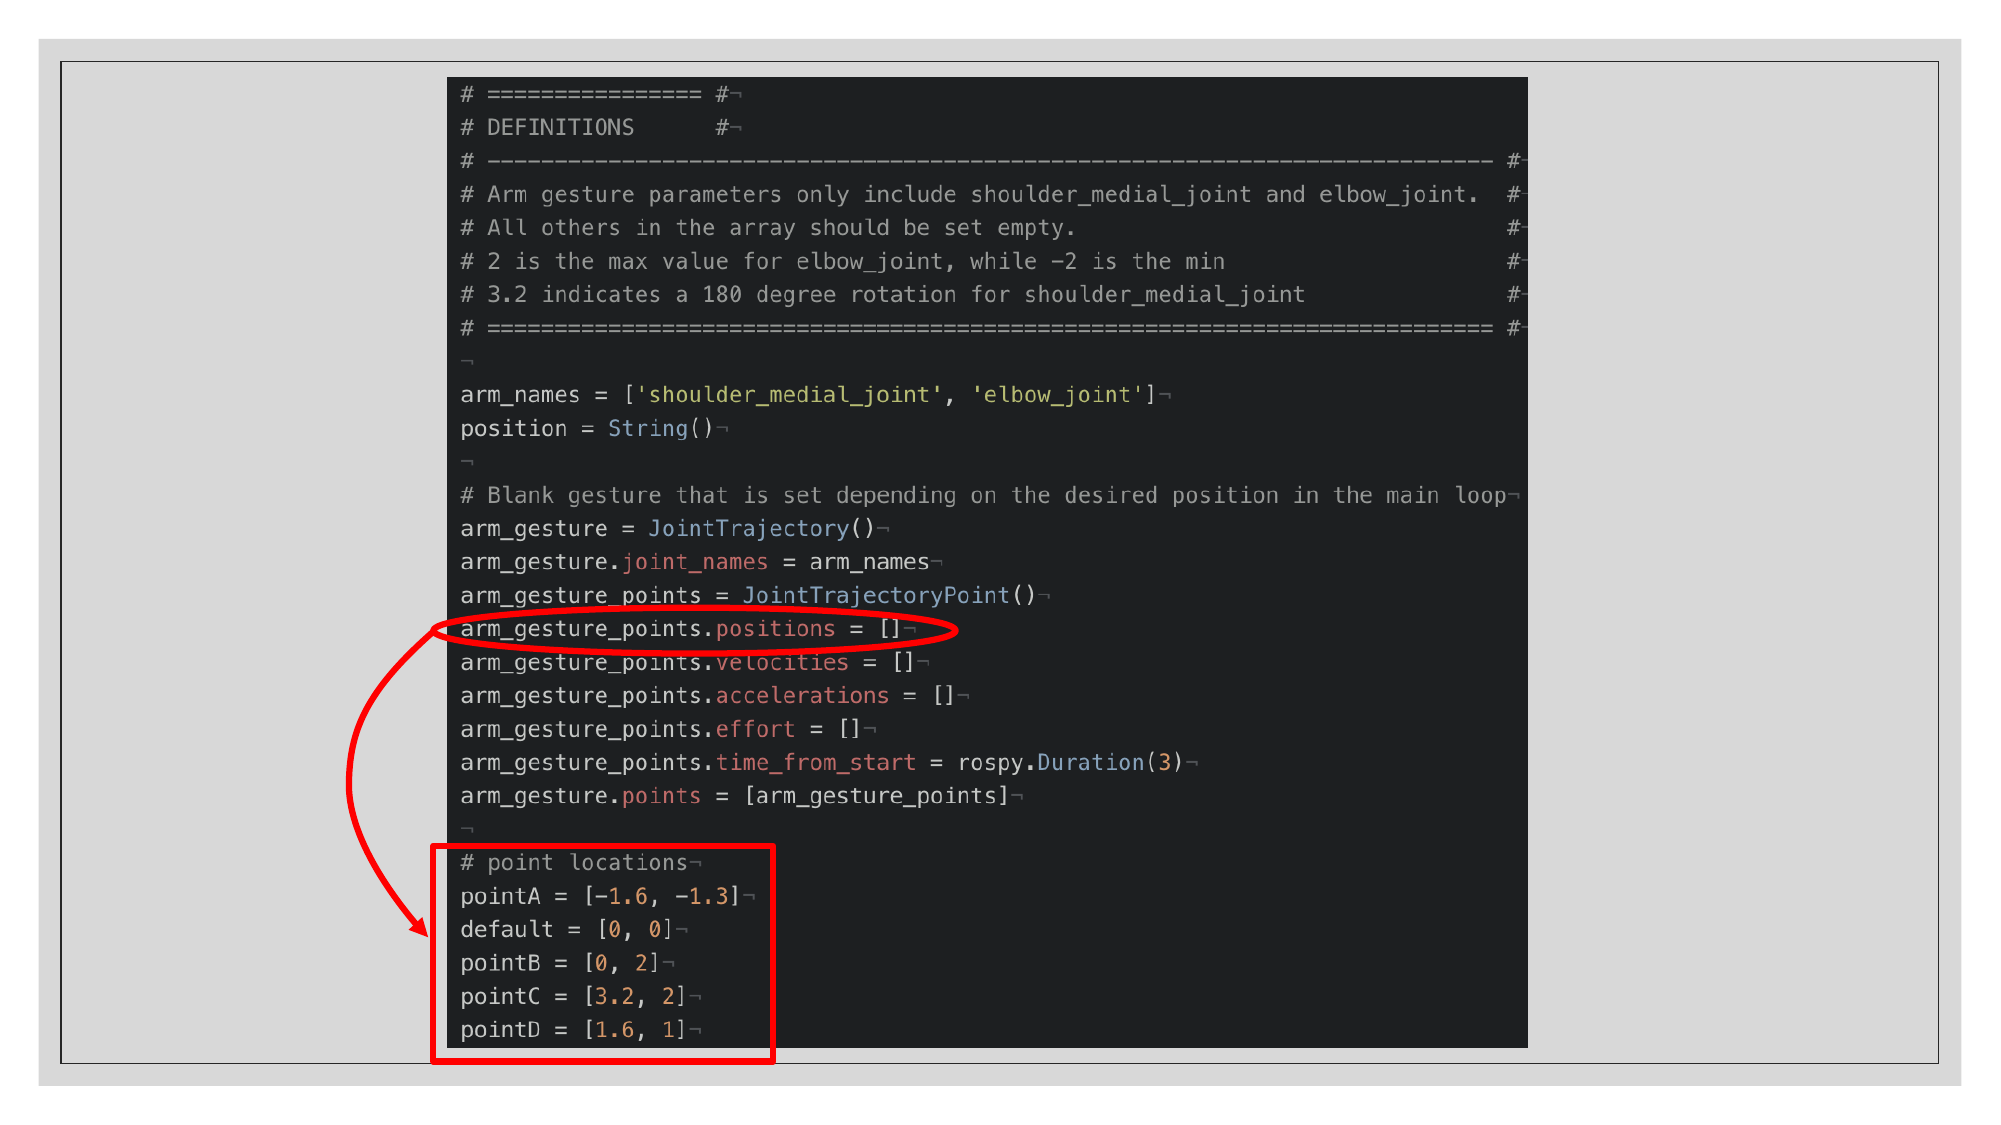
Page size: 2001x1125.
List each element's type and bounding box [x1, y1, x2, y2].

text_box [432, 845, 774, 1063]
text_box [347, 629, 436, 938]
picture [447, 77, 1528, 1048]
text_box [432, 623, 442, 638]
